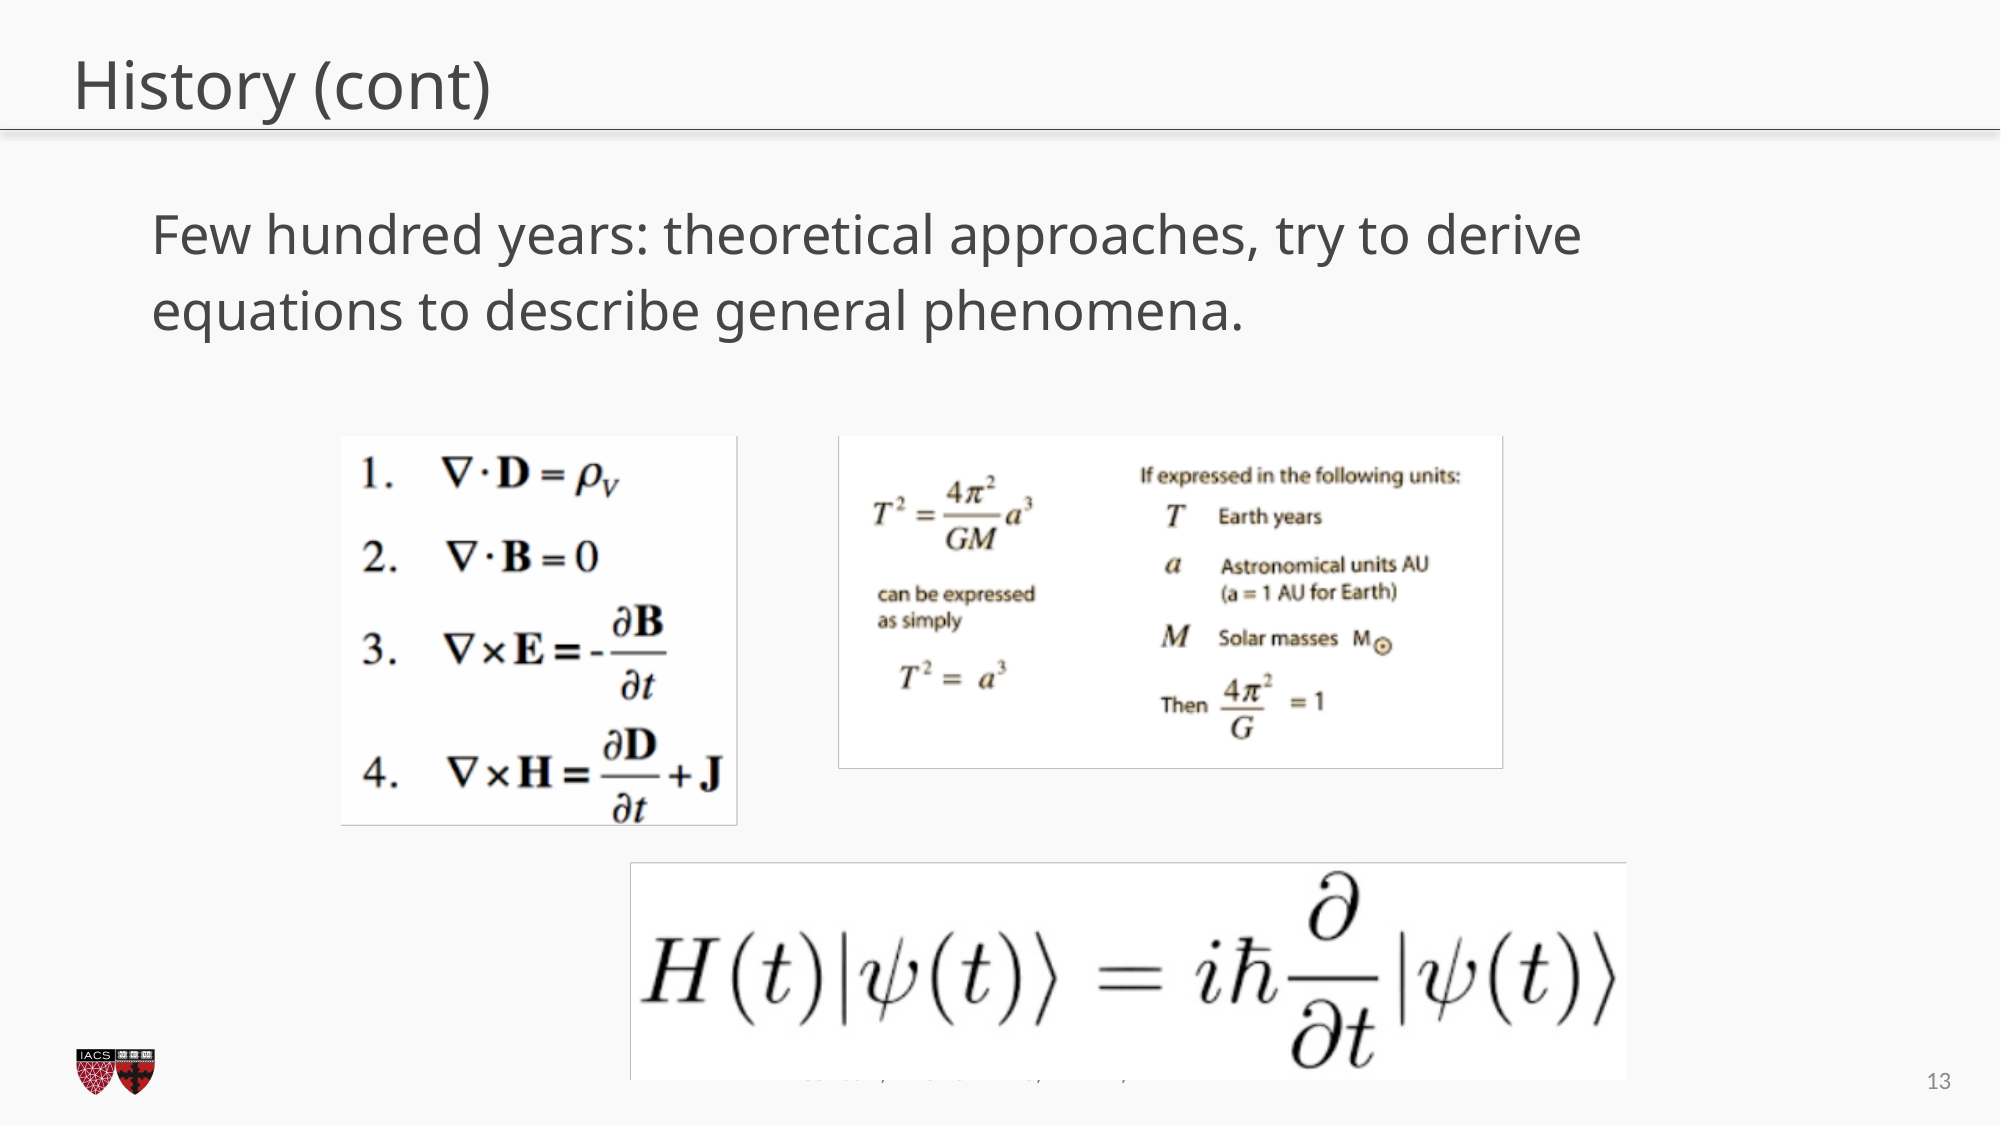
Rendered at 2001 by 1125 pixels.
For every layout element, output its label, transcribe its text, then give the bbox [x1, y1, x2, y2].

picture [75, 1049, 155, 1095]
picture [340, 435, 1627, 1081]
list Few hundred years: theoretical approaches, try to derive equations to describe general phenomena. [136, 193, 1831, 540]
slide_number 13 [1500, 1050, 1967, 1110]
title History (cont) [57, 35, 1943, 162]
